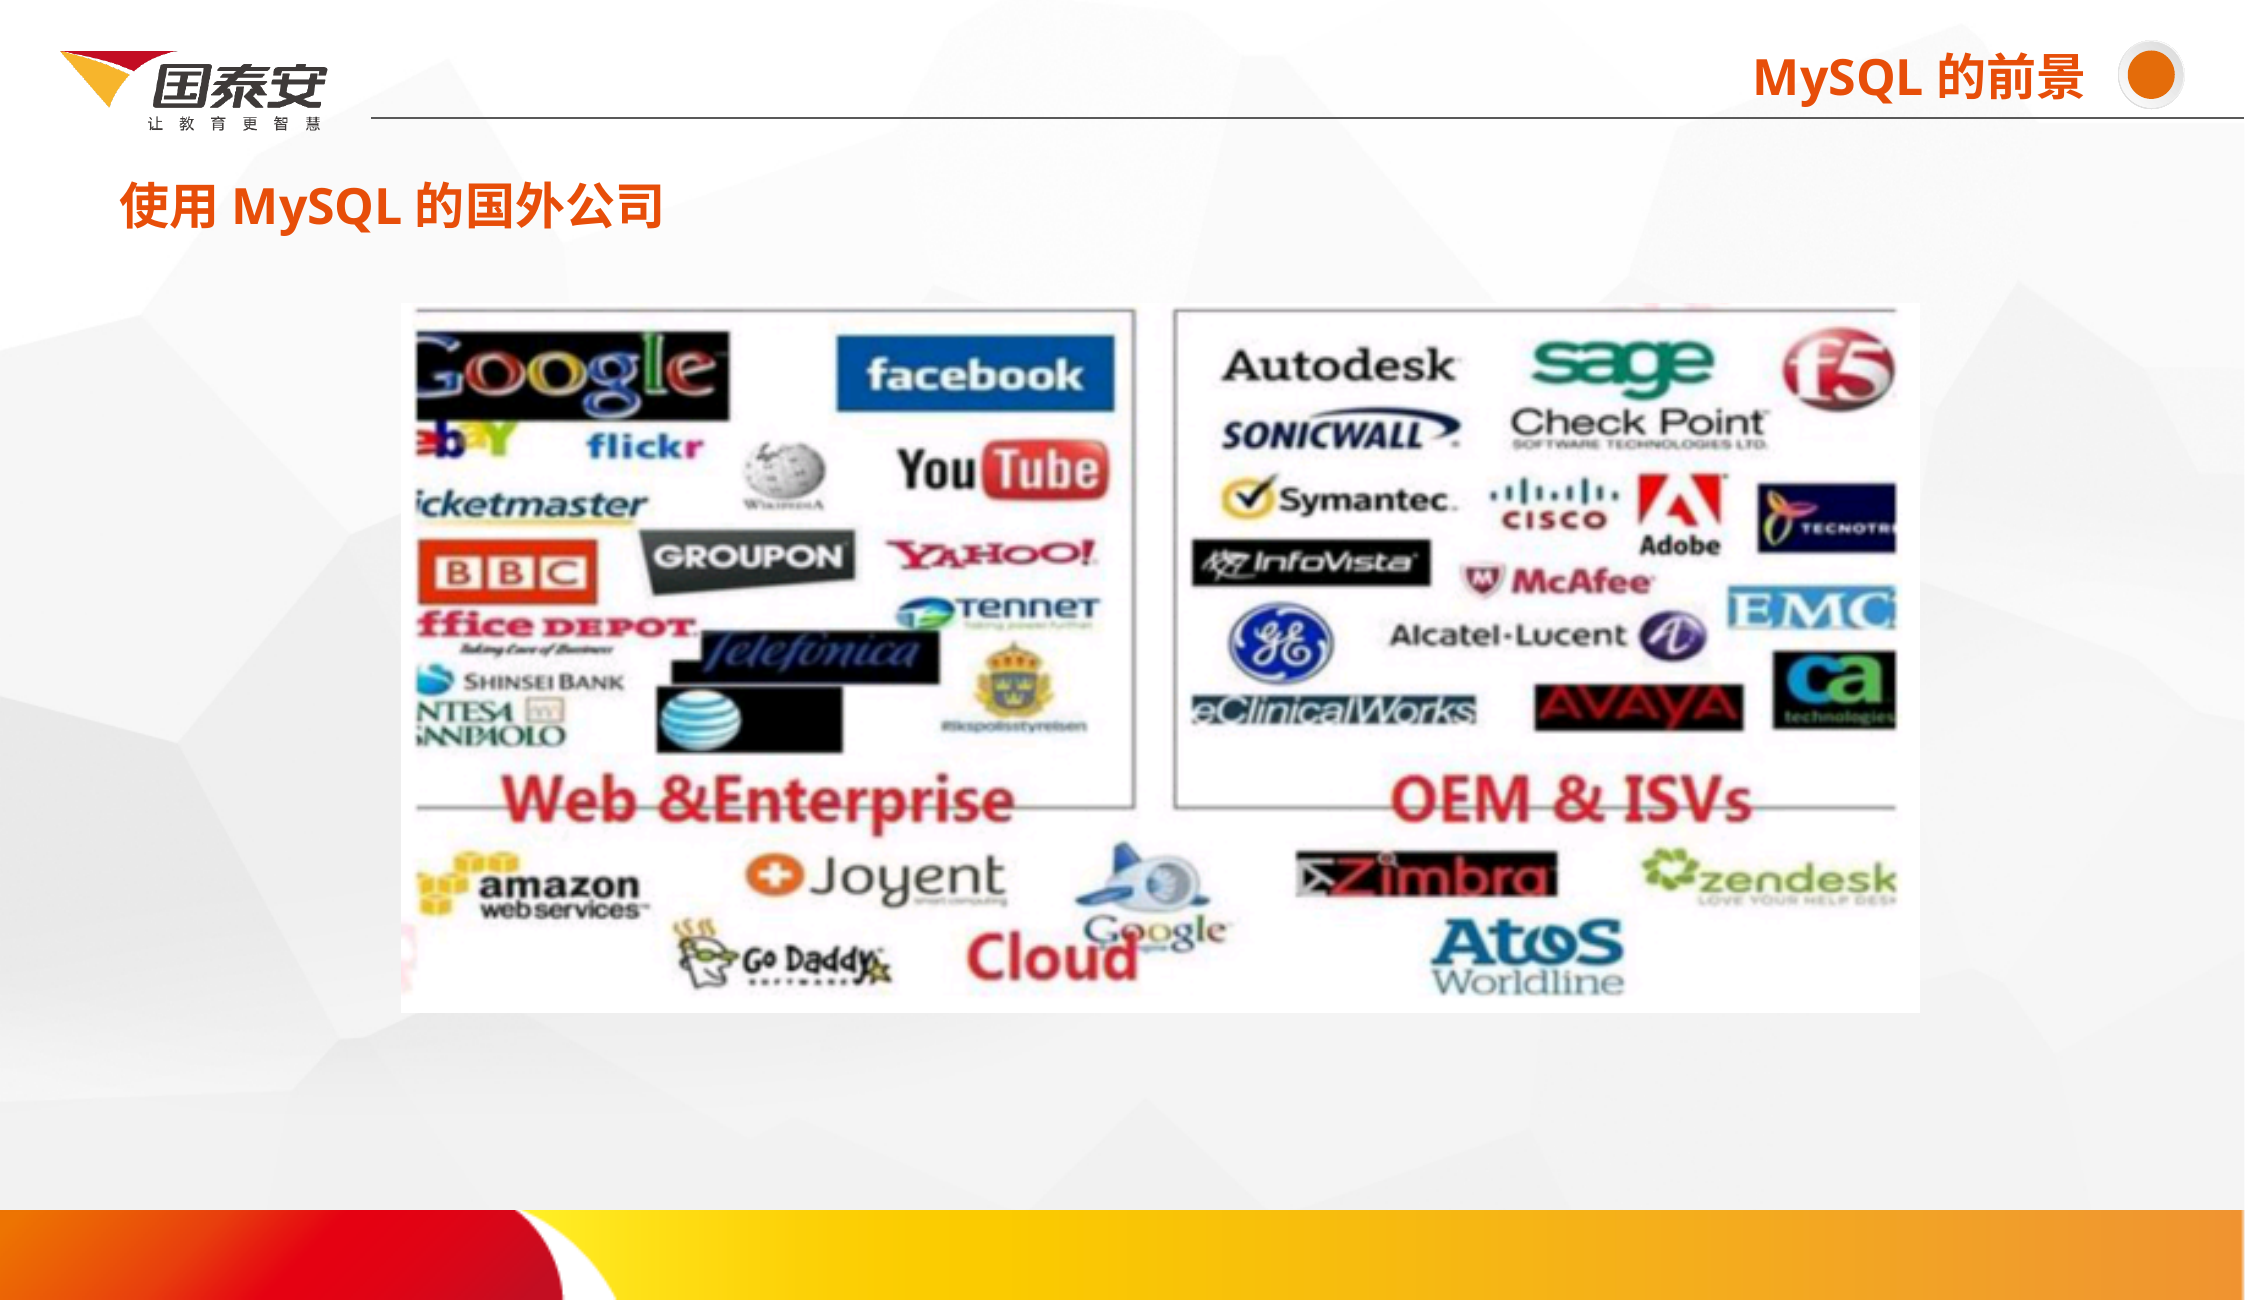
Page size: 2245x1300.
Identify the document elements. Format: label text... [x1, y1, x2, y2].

picture [0, 0, 2245, 1300]
title [102, 257, 2150, 427]
list 使用MySQL的国外公司 [105, 166, 2103, 233]
list MySQL的前景 [1334, 37, 2101, 121]
